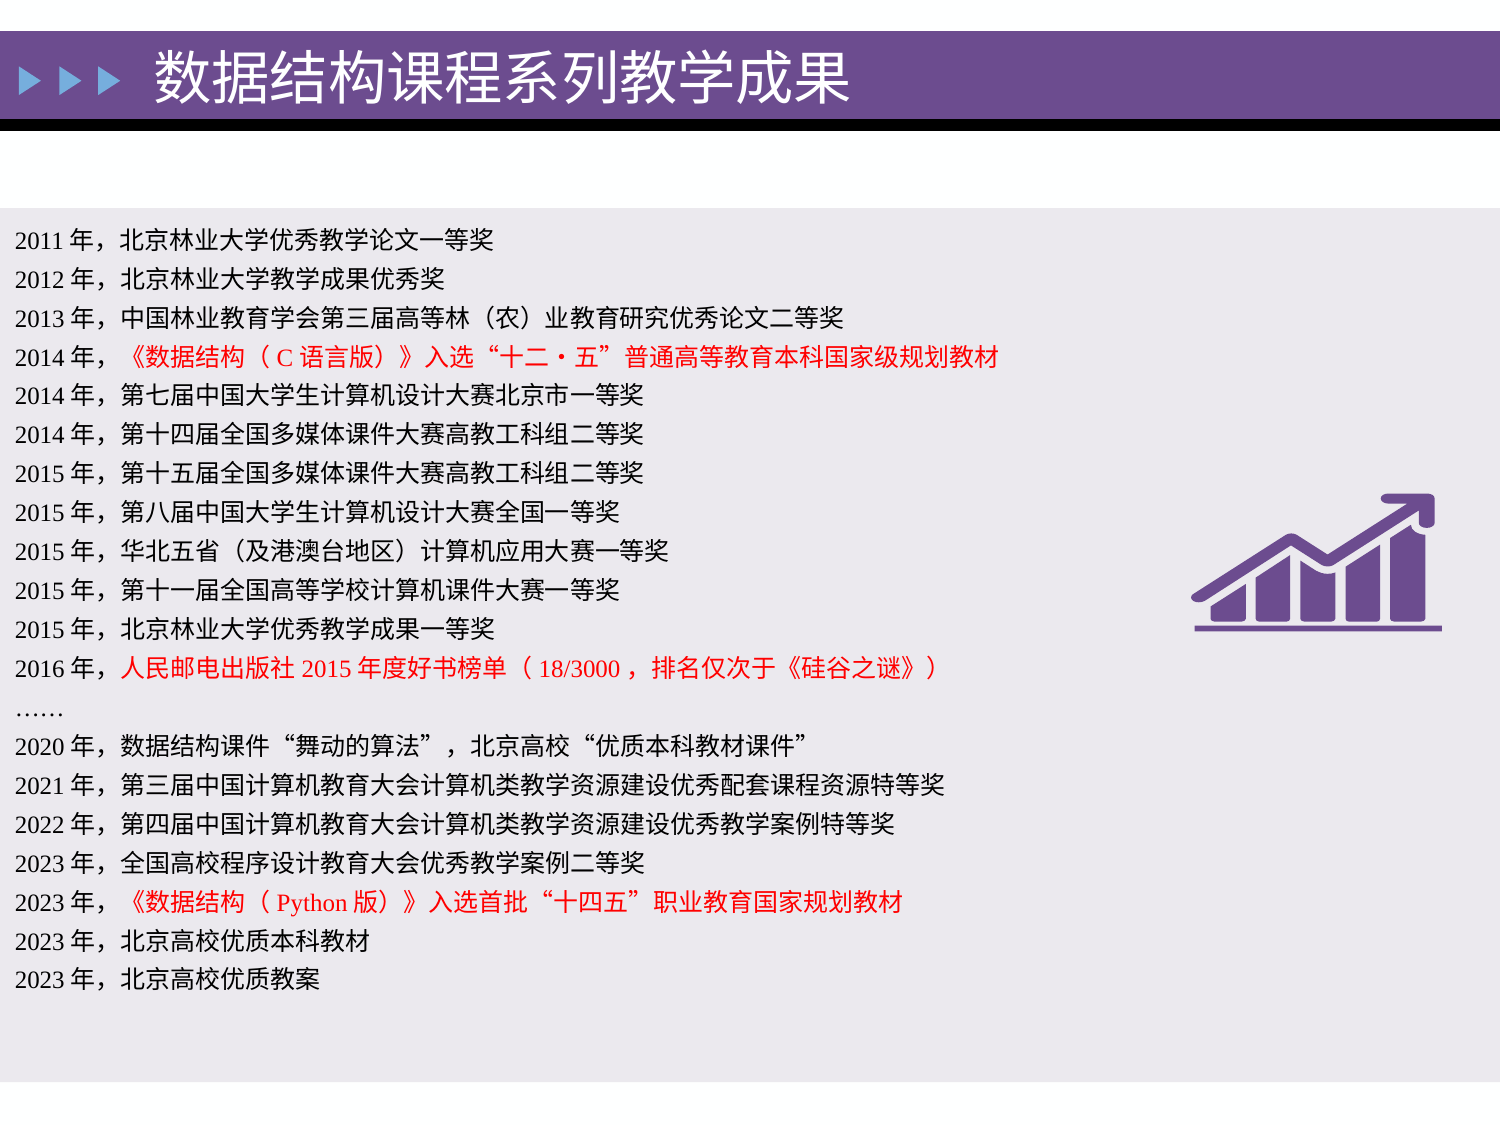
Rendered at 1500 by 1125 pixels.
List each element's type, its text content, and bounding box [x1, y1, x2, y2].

text_box 2011年，北京林业大学优秀教学论文一等奖 2012年，北京林业大学教学成果优秀奖 2013年，中国林业教育学会第三届高等林（农）业教育研究优秀论文二等奖 2014年，《数据结构（C语言版）》入选“十二•五”普通高等教育本科国家级规划教材 2014年，第七届中国大学生计算机设计大赛北京市一等奖 2014年，第十四届全国多媒体课件大赛高教工科组二等奖 2015年，第十五届全国多媒体课件大赛高教工科组二等奖 2015年，第八届中国大学生计算机设计大赛全国一等奖 2015年，华北五省（及港澳台地区）计算机应用大赛一等奖 2015年，第十一届全国高等学校计算机课件大赛一等奖 2015年，北京林业大学优秀教学成果一等奖 2016年，人民邮电出版社2015年度好书榜单（18/3000，排名仅次于《硅谷之谜》） …… 2020年，数据结构课件“舞动的算法”，北京高校“优质本科教材课件” 2021年，第三届中国计算机教育大会计算机类教学资源建设优秀配套课程资源特等奖 2022年，第四届中国计算机教育大会计算机类教学资源建设优秀教学案例特等奖 2023年，全国高校程序设计教育大会优秀教学案例二等奖 2023年，《数据结构（Python版）》入选首批“十四五”职业教育国家规划教材 2023年，北京高校优质本科教材 2023年，北京高校优质教案 [0, 208, 1500, 1083]
title 数据结构课程系列教学成果 [138, 73, 1189, 150]
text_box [1190, 493, 1443, 632]
